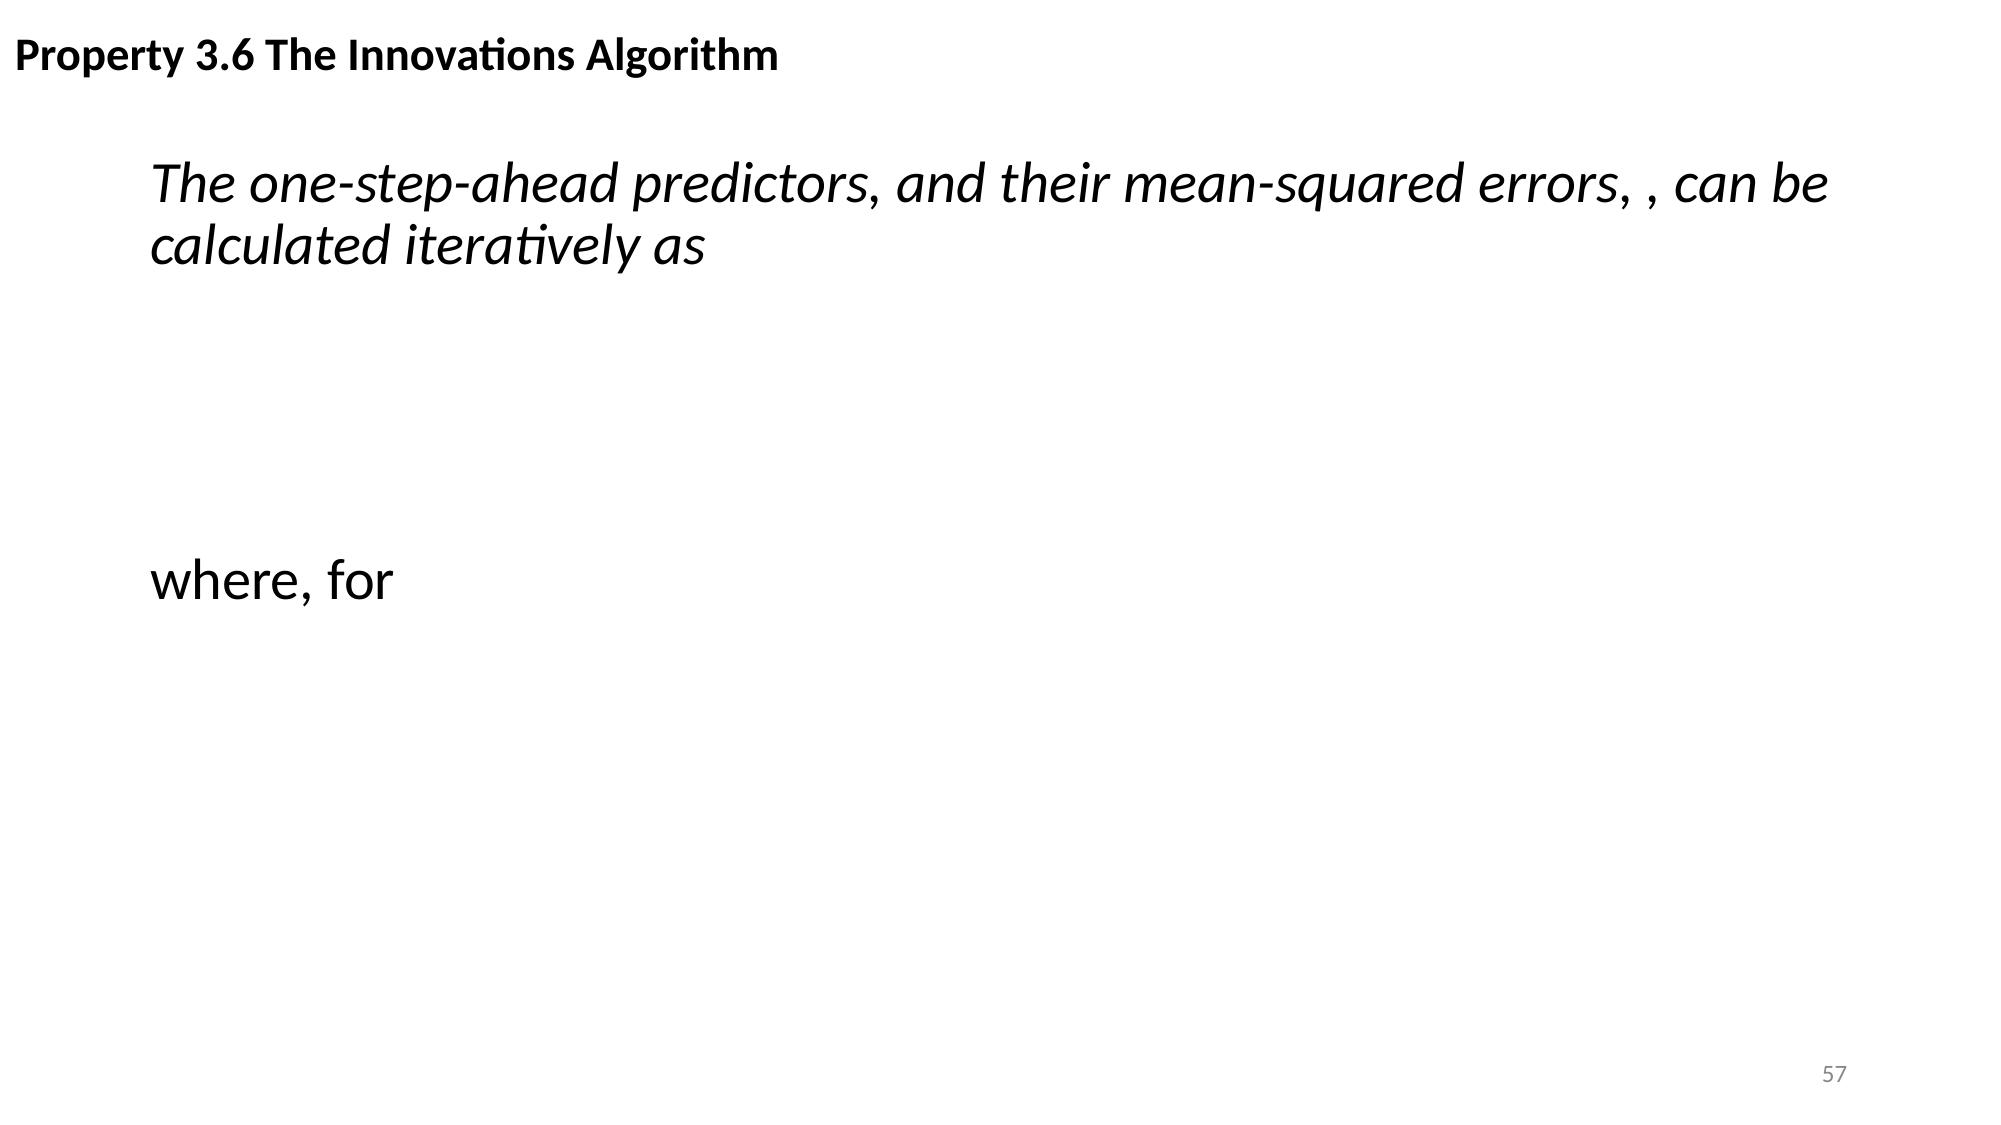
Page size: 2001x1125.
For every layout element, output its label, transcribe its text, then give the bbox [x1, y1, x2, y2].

slide_number 57 [1412, 1042, 1863, 1103]
title Property 3.6 The Innovations Algorithm [0, 22, 1904, 145]
